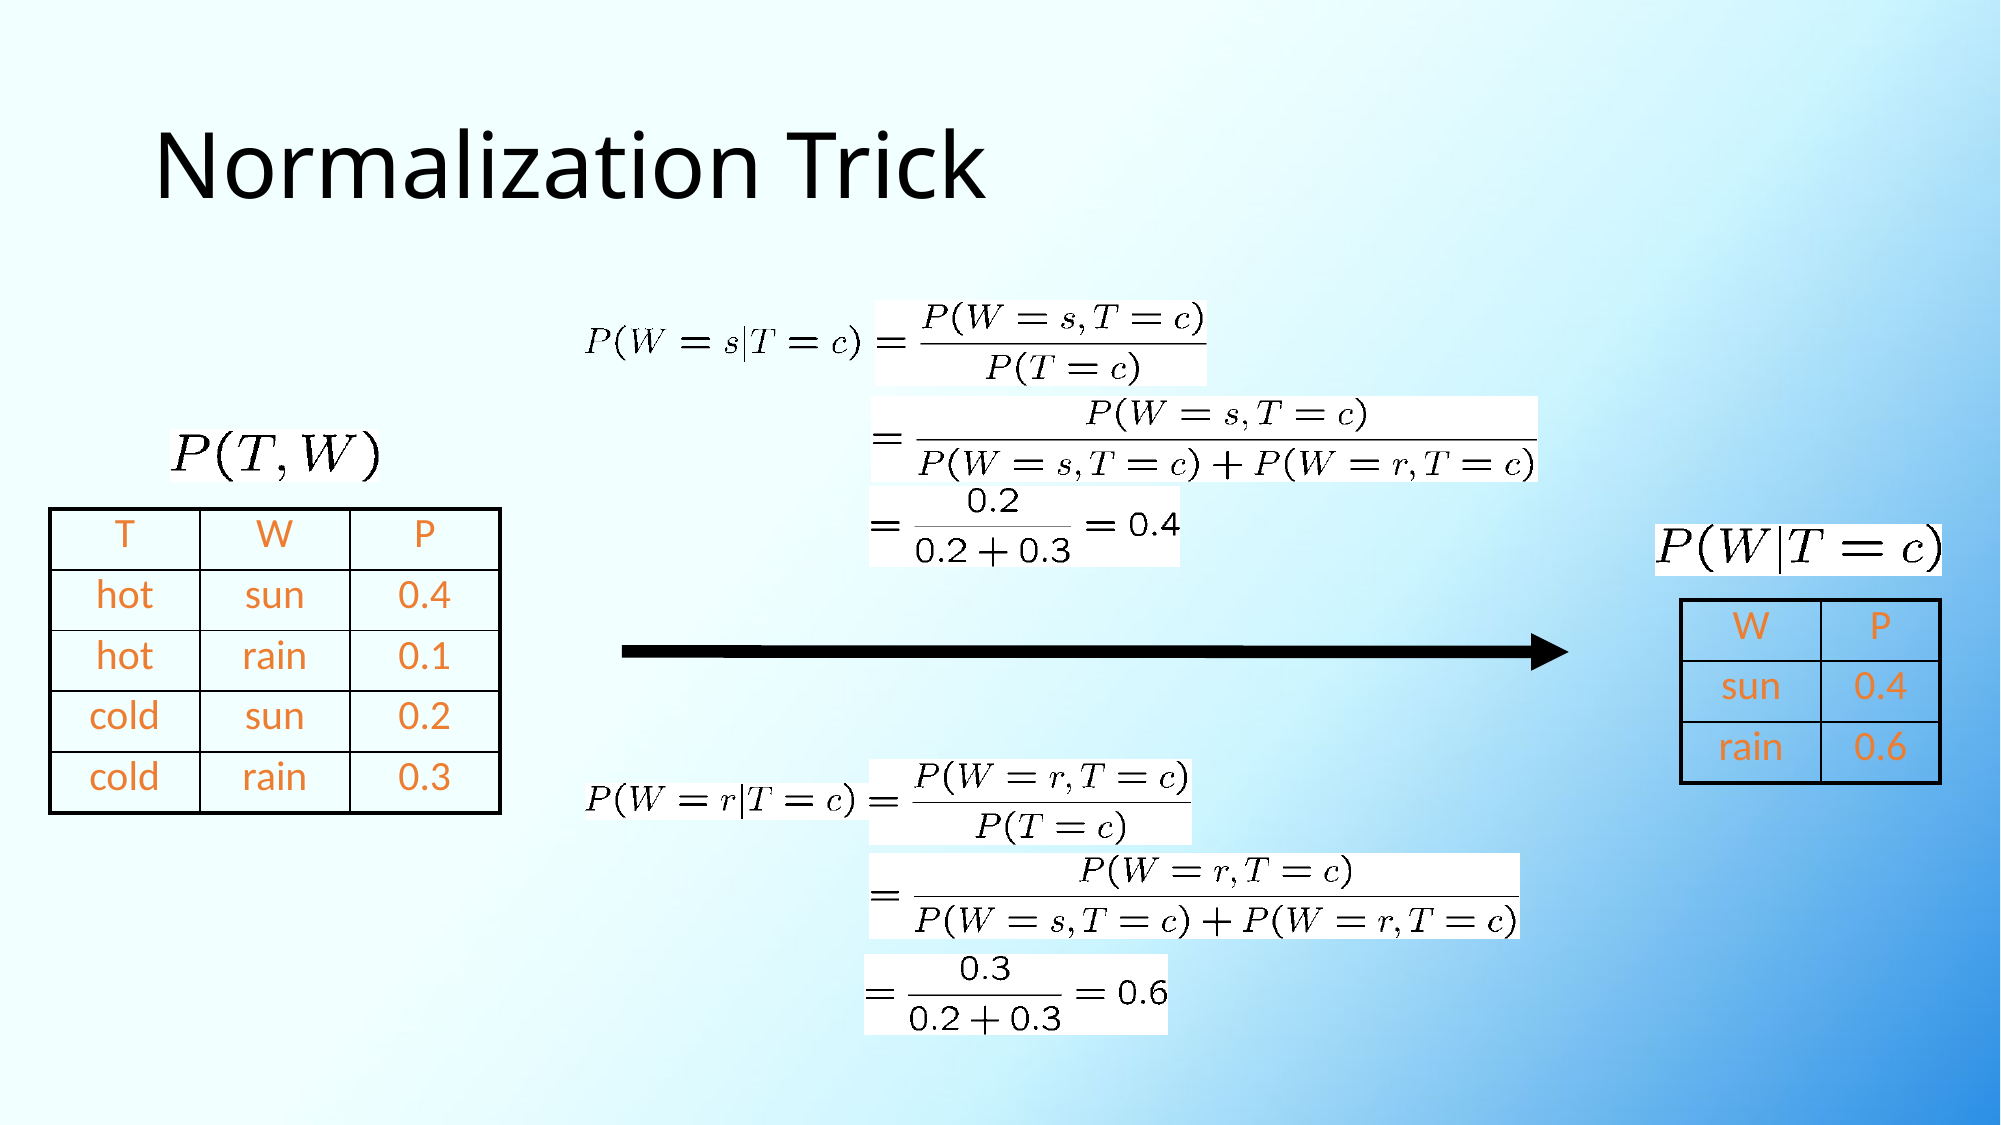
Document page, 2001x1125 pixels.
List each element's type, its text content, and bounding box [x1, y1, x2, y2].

picture [0, 0, 2001, 1125]
table_cell 0.1 [351, 631, 498, 690]
table_cell cold [52, 753, 199, 811]
table_cell sun [201, 692, 349, 751]
table_header P [351, 511, 498, 569]
table_cell rain [1683, 723, 1820, 781]
table_cell 0.6 [1822, 723, 1938, 781]
table_cell cold [52, 692, 199, 751]
table_header W [201, 511, 349, 569]
table_cell sun [1683, 662, 1820, 721]
table_cell 0.3 [351, 753, 498, 811]
table_header T [52, 511, 199, 569]
table_cell 0.2 [351, 692, 498, 751]
table_cell 0.4 [1822, 662, 1938, 721]
table_header P [1822, 602, 1938, 660]
table_cell rain [201, 631, 349, 690]
table_header W [1683, 602, 1820, 660]
table_cell 0.4 [351, 571, 498, 630]
text_box [621, 645, 1569, 659]
table_cell hot [52, 631, 199, 690]
table_cell hot [52, 571, 199, 630]
table_cell sun [201, 571, 349, 630]
table_cell rain [201, 753, 349, 811]
title Normalization Trick [137, 59, 1863, 278]
